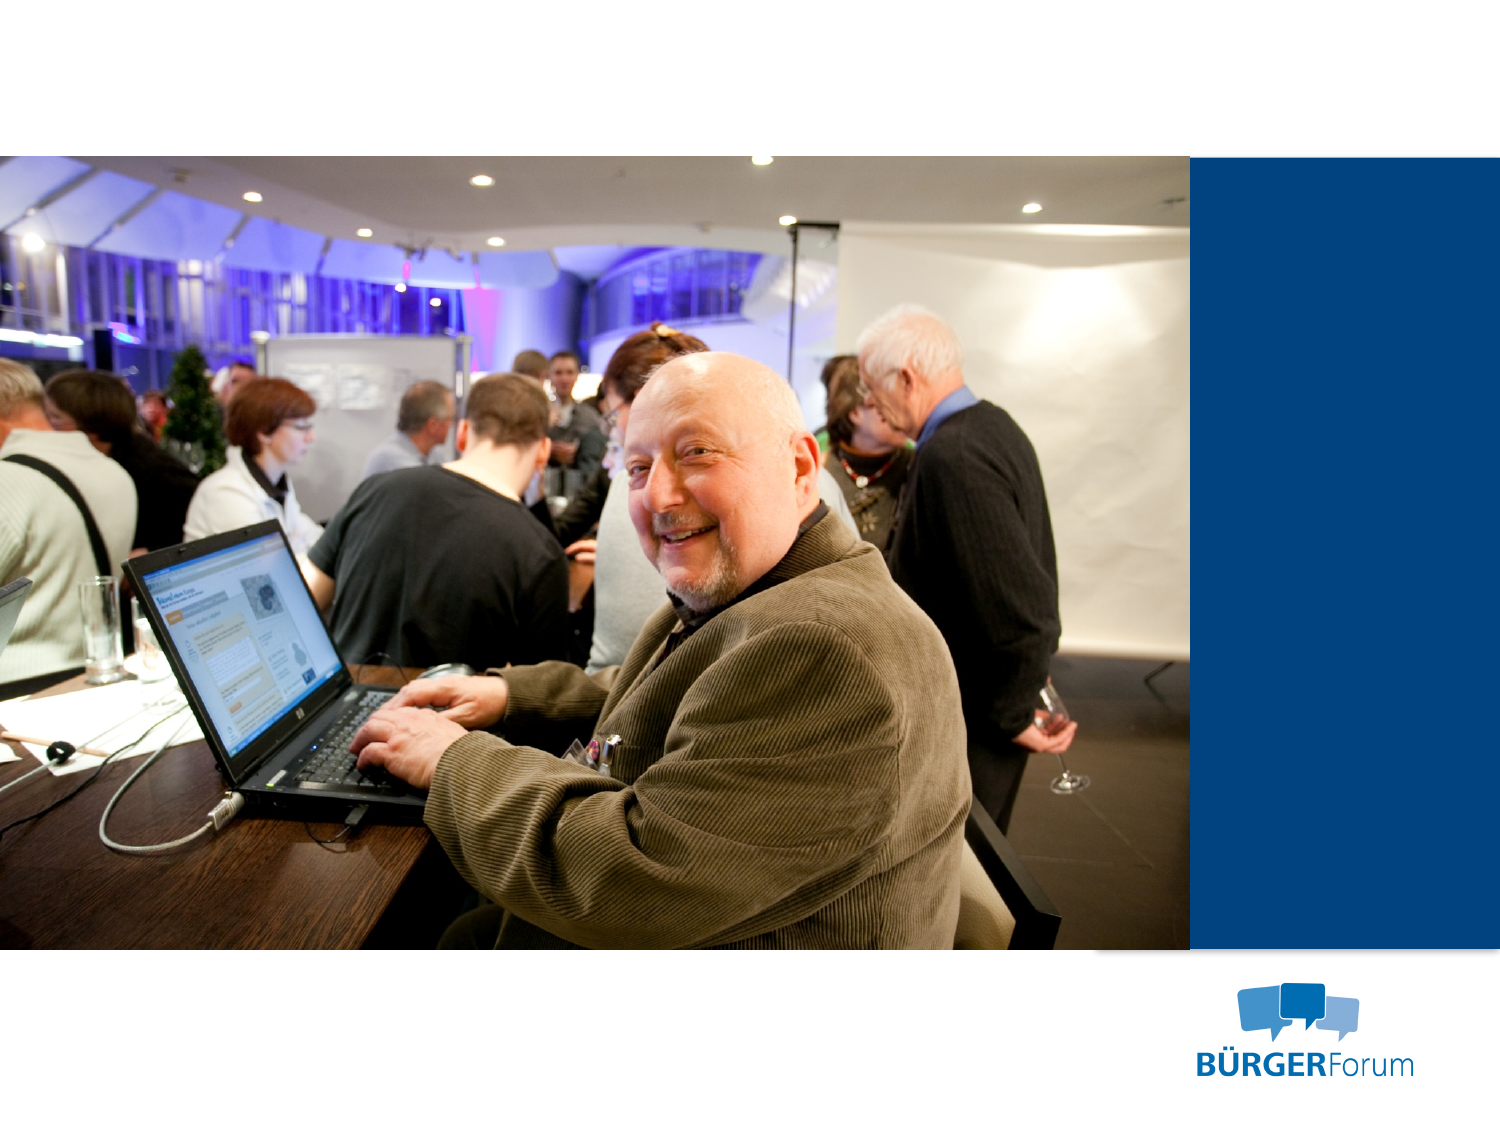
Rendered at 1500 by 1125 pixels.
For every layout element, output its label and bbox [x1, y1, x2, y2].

picture [0, 156, 1190, 950]
text_box [1192, 157, 1500, 950]
picture [1195, 980, 1415, 1078]
